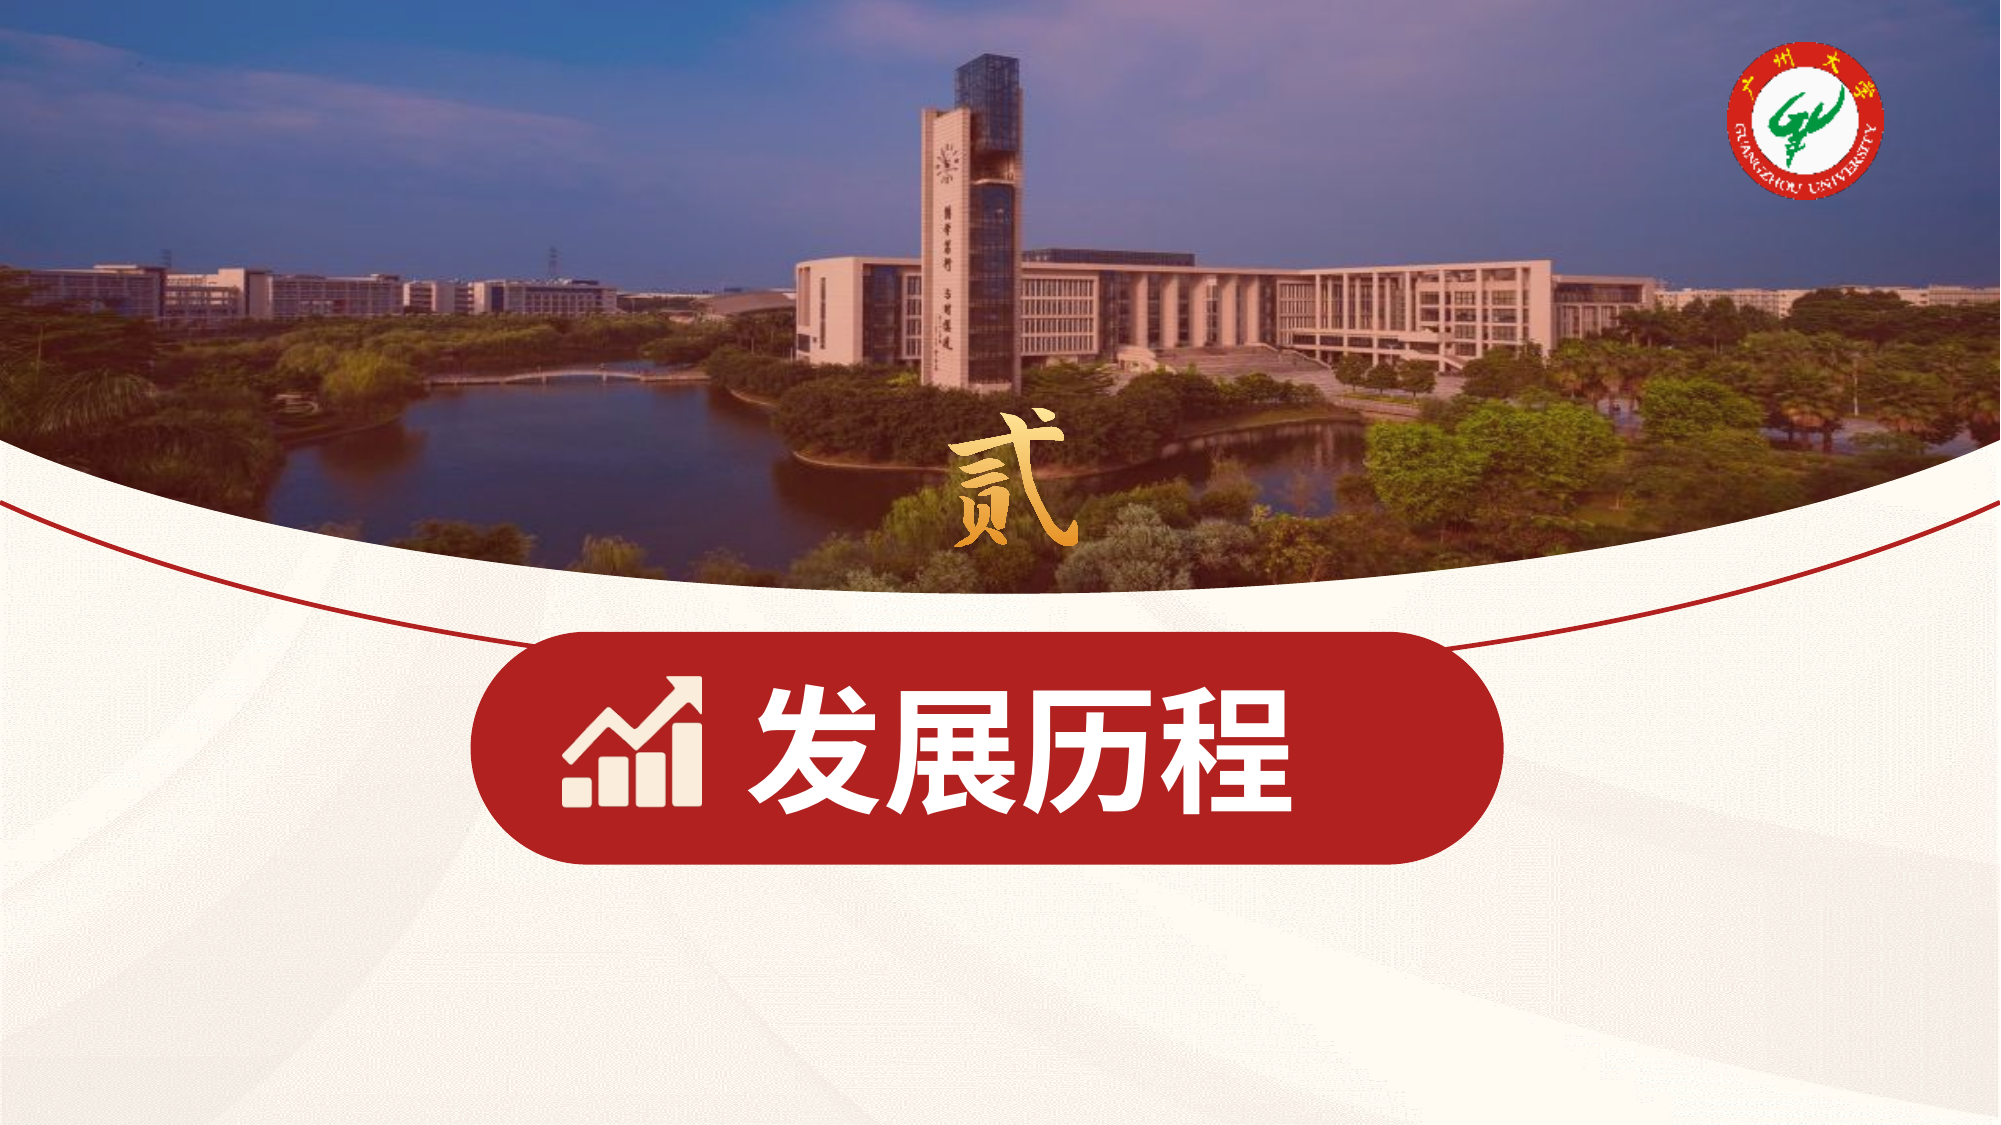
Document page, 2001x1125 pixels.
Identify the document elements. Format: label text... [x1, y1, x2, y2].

picture [0, 0, 2001, 1125]
text_box [264, 594, 1736, 650]
text_box [469, 630, 1505, 866]
text_box 发展历程 [745, 664, 1296, 830]
